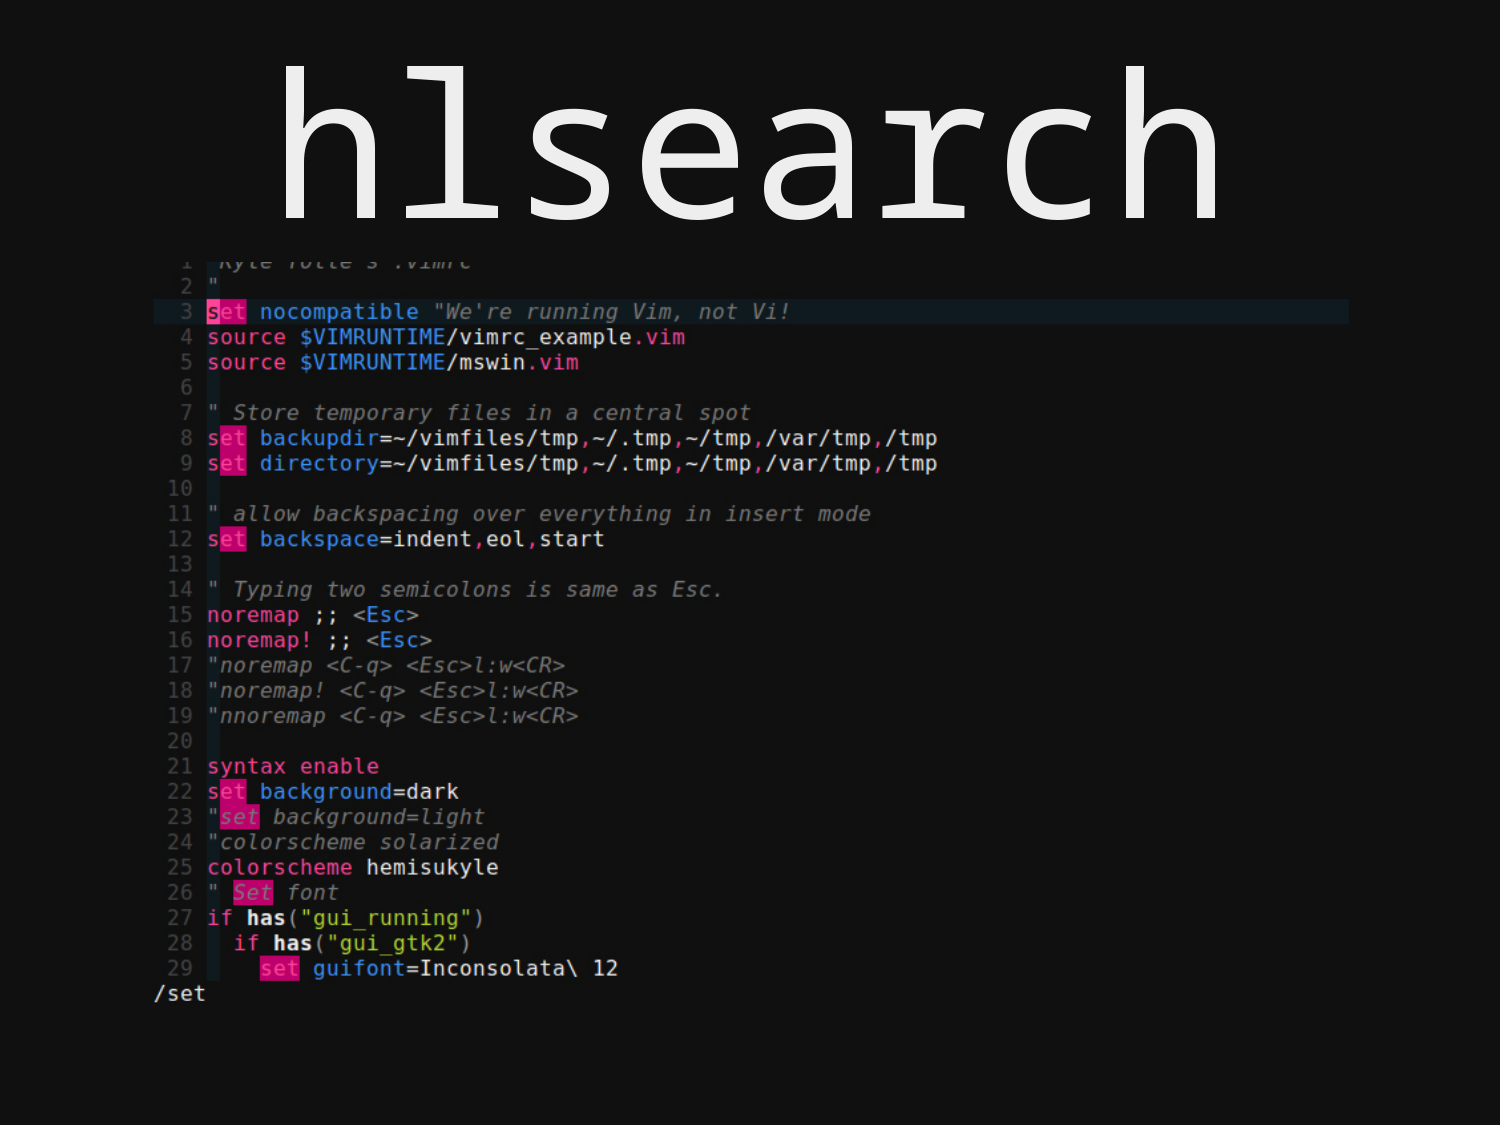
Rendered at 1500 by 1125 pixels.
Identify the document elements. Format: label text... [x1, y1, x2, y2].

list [151, 262, 1349, 1006]
title hlsearch [75, 45, 1425, 233]
